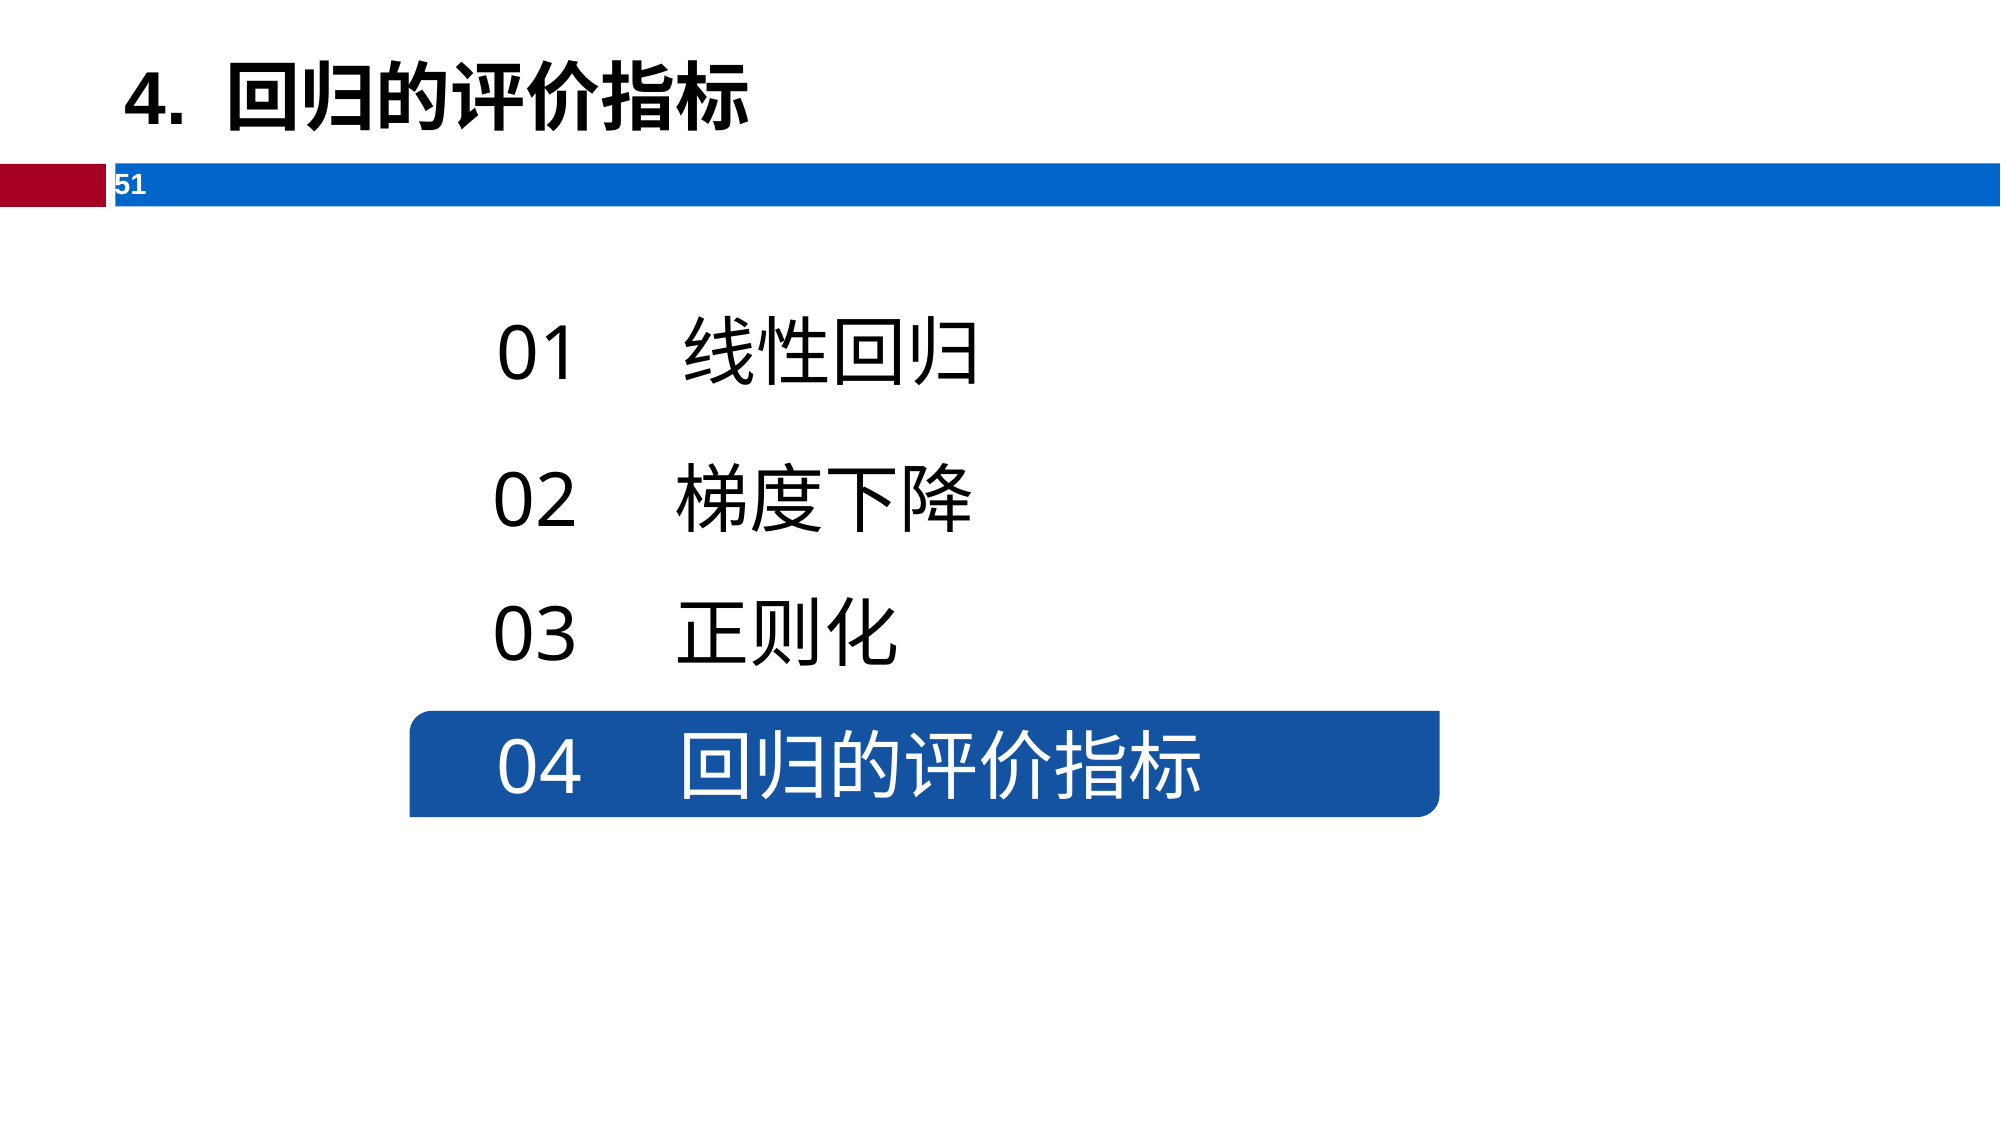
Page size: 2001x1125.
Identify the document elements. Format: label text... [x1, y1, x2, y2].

text_box 04 回归的评价指标 [496, 718, 1440, 809]
text_box [407, 708, 1442, 820]
text_box 03 正则化 [492, 585, 1526, 676]
title 4. 回归的评价指标 [109, 38, 2000, 150]
text_box 02 梯度下降 [492, 451, 1325, 542]
text_box 01 线性回归 [496, 296, 1335, 397]
